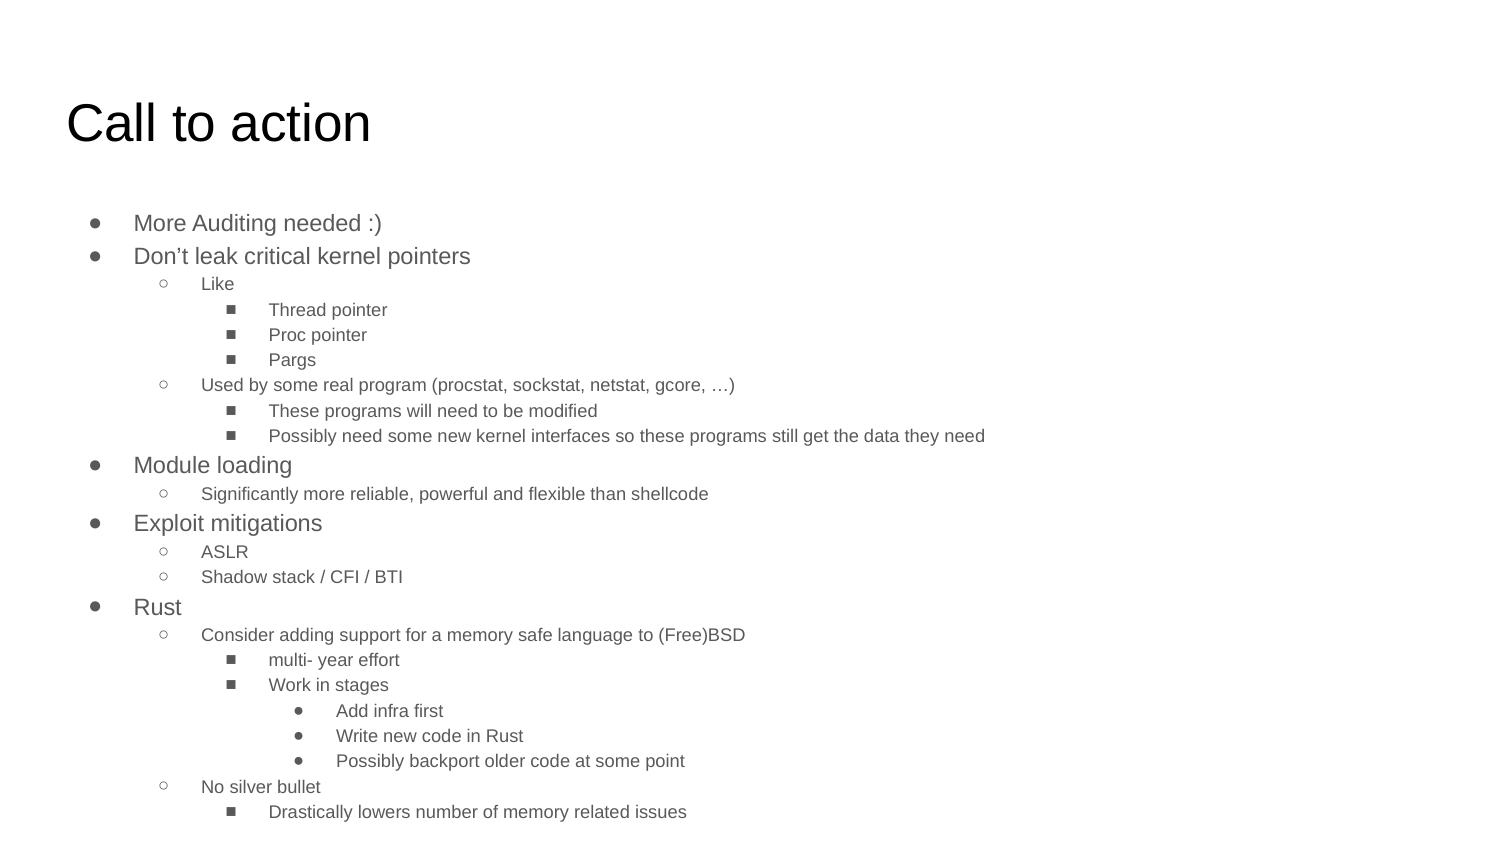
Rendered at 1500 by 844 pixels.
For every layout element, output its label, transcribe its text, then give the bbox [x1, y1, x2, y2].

list More Auditing needed :) Don’t leak critical kernel pointers Like Thread pointer Proc pointer Pargs Used by some real program (procstat, sockstat, netstat, gcore, …) These programs will need to be modified Possibly need some new kernel interfaces so these programs still get the data they need Module loading Significantly more reliable, powerful and flexible than shellcode Exploit mitigations ASLR Shadow stack / CFI / BTI Rust Consider adding support for a memory safe language to (Free)BSD multi- year effort Work in stages Add infra first Write new code in Rust Possibly backport older code at some point No silver bullet Drastically lowers number of memory related issues [51, 189, 1490, 844]
title Call to action [51, 72, 1449, 167]
